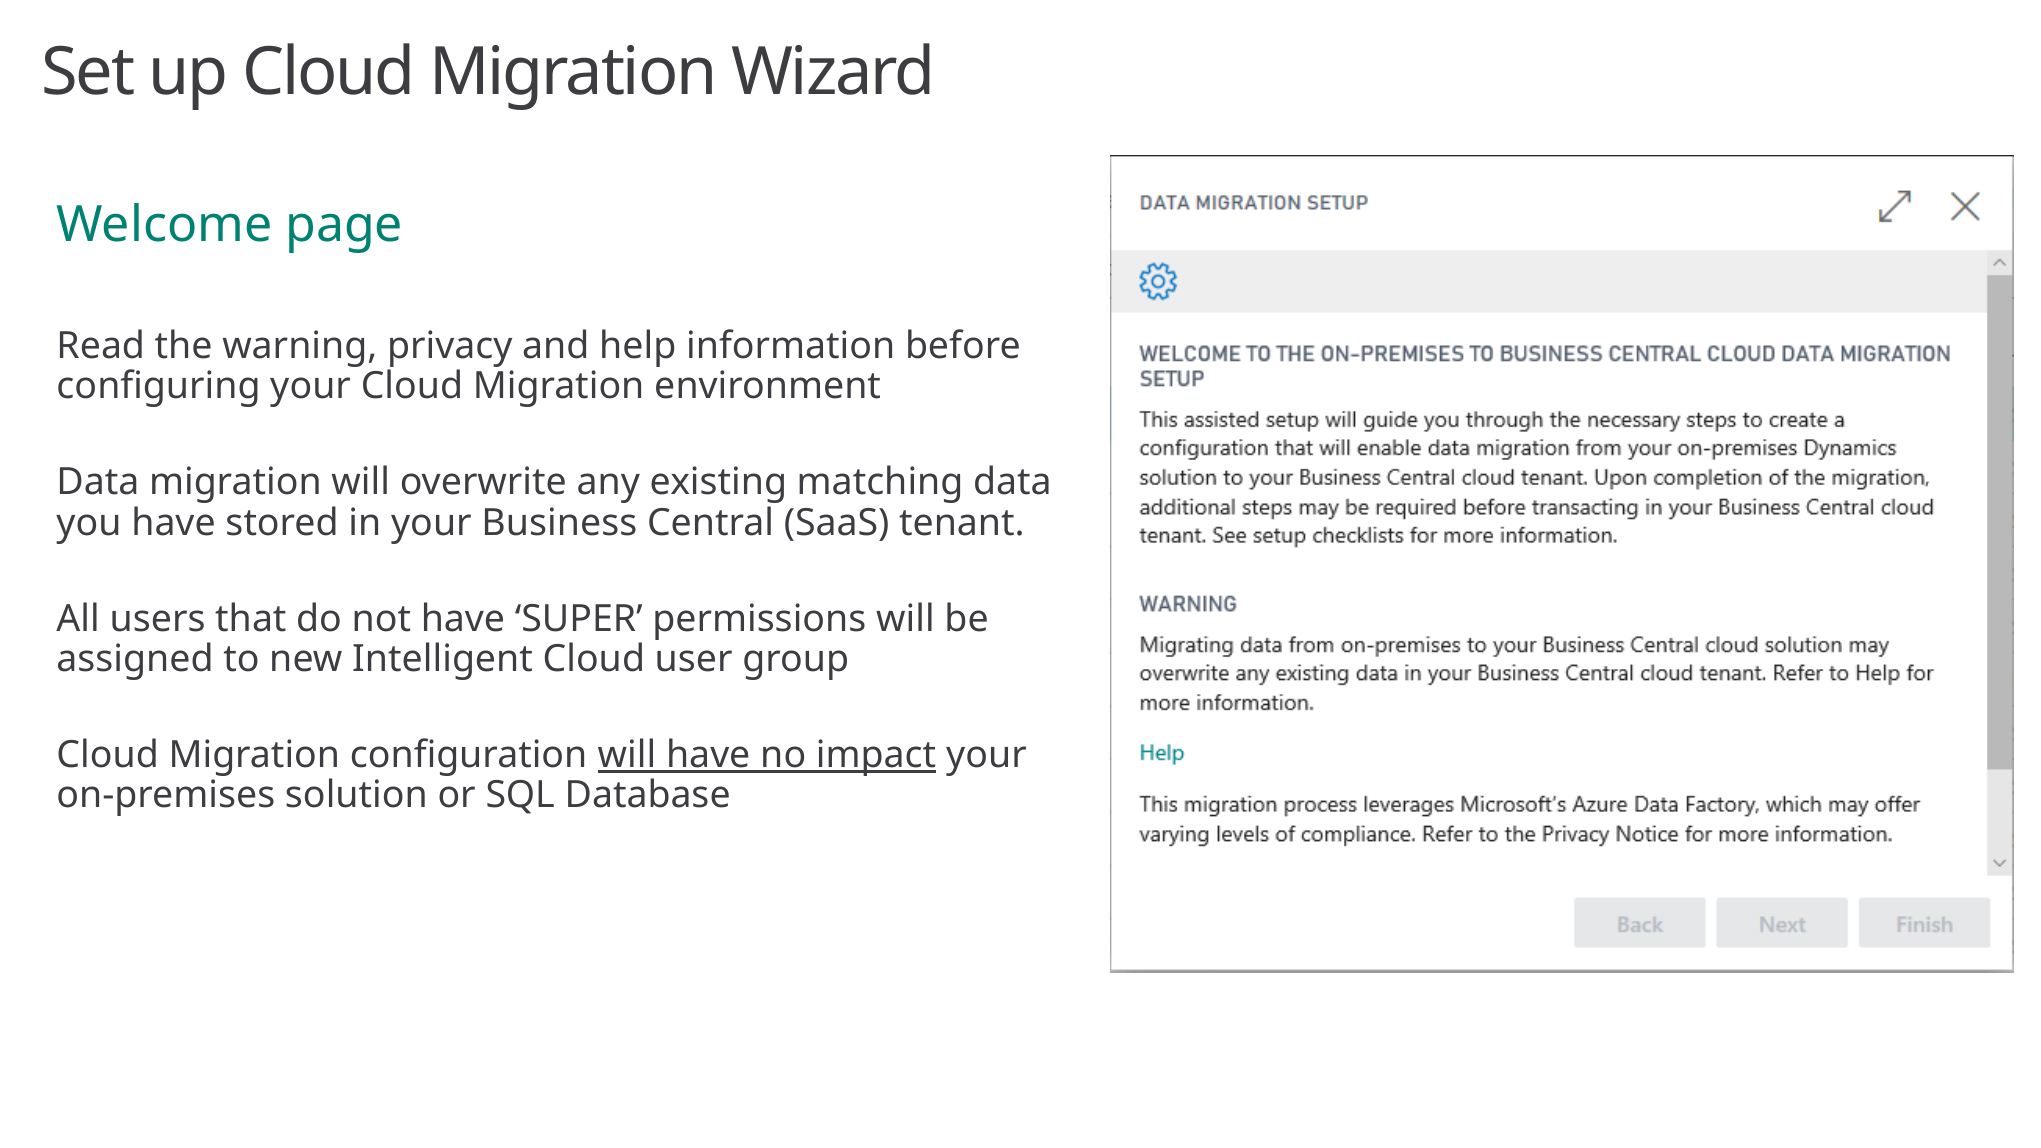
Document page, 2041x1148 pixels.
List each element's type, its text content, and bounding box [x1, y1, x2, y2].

text_box Welcome page Read the warning, privacy and help information before configuring your Cloud Migration environment Data migration will overwrite any existing matching data you have stored in your Business Central (SaaS) tenant. All users that do not have ‘SUPER’ permissions will be assigned to new Intelligent Cloud user group Cloud Migration configuration will have no impact your on-premises solution or SQL Database [26, 174, 1110, 840]
text_box Set up Cloud Migration Wizard [26, 29, 2014, 174]
picture [1110, 155, 2014, 973]
